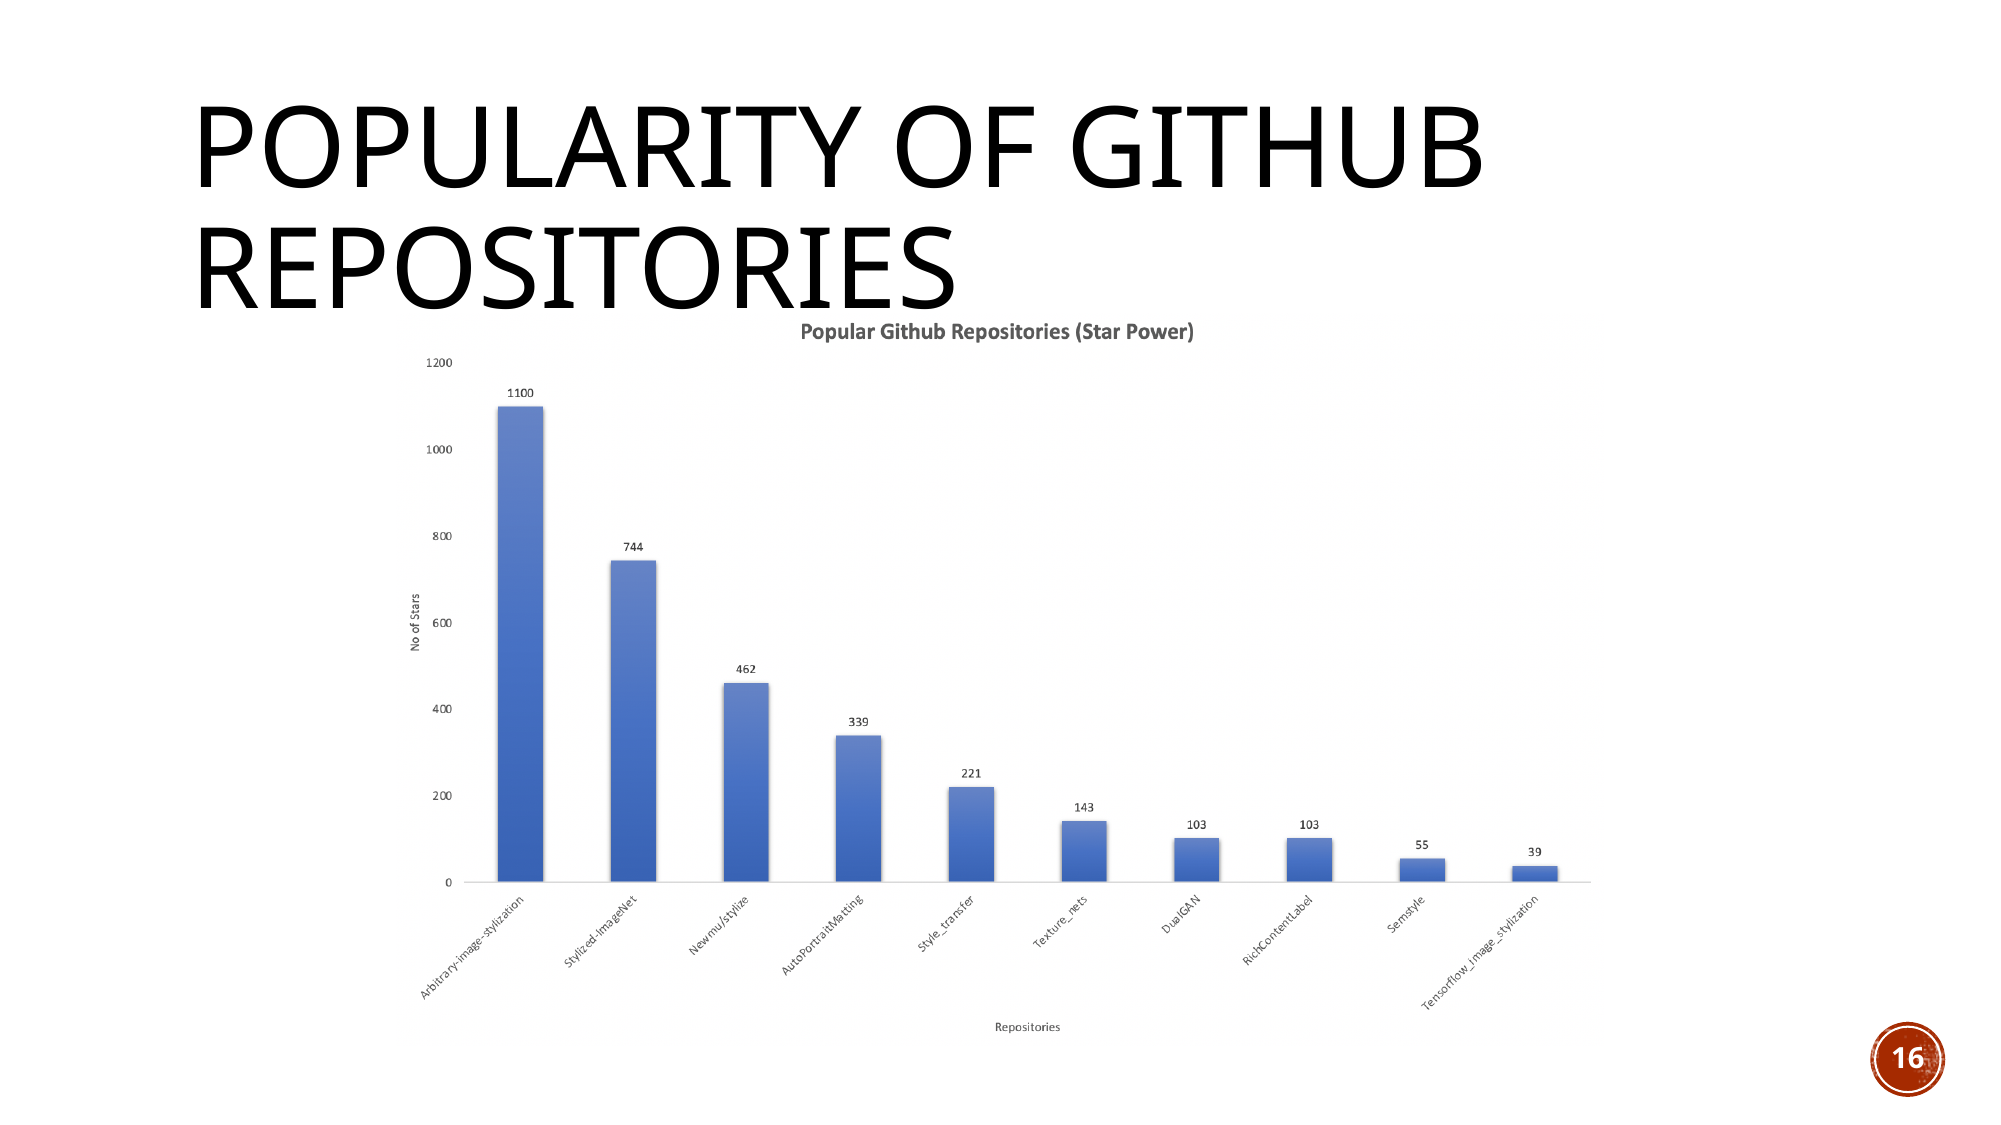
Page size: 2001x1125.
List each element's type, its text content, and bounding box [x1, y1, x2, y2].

title Popularity of GitHub Repositories [175, 79, 1826, 344]
slide_number 16 [1855, 1028, 1961, 1089]
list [399, 316, 1602, 1043]
